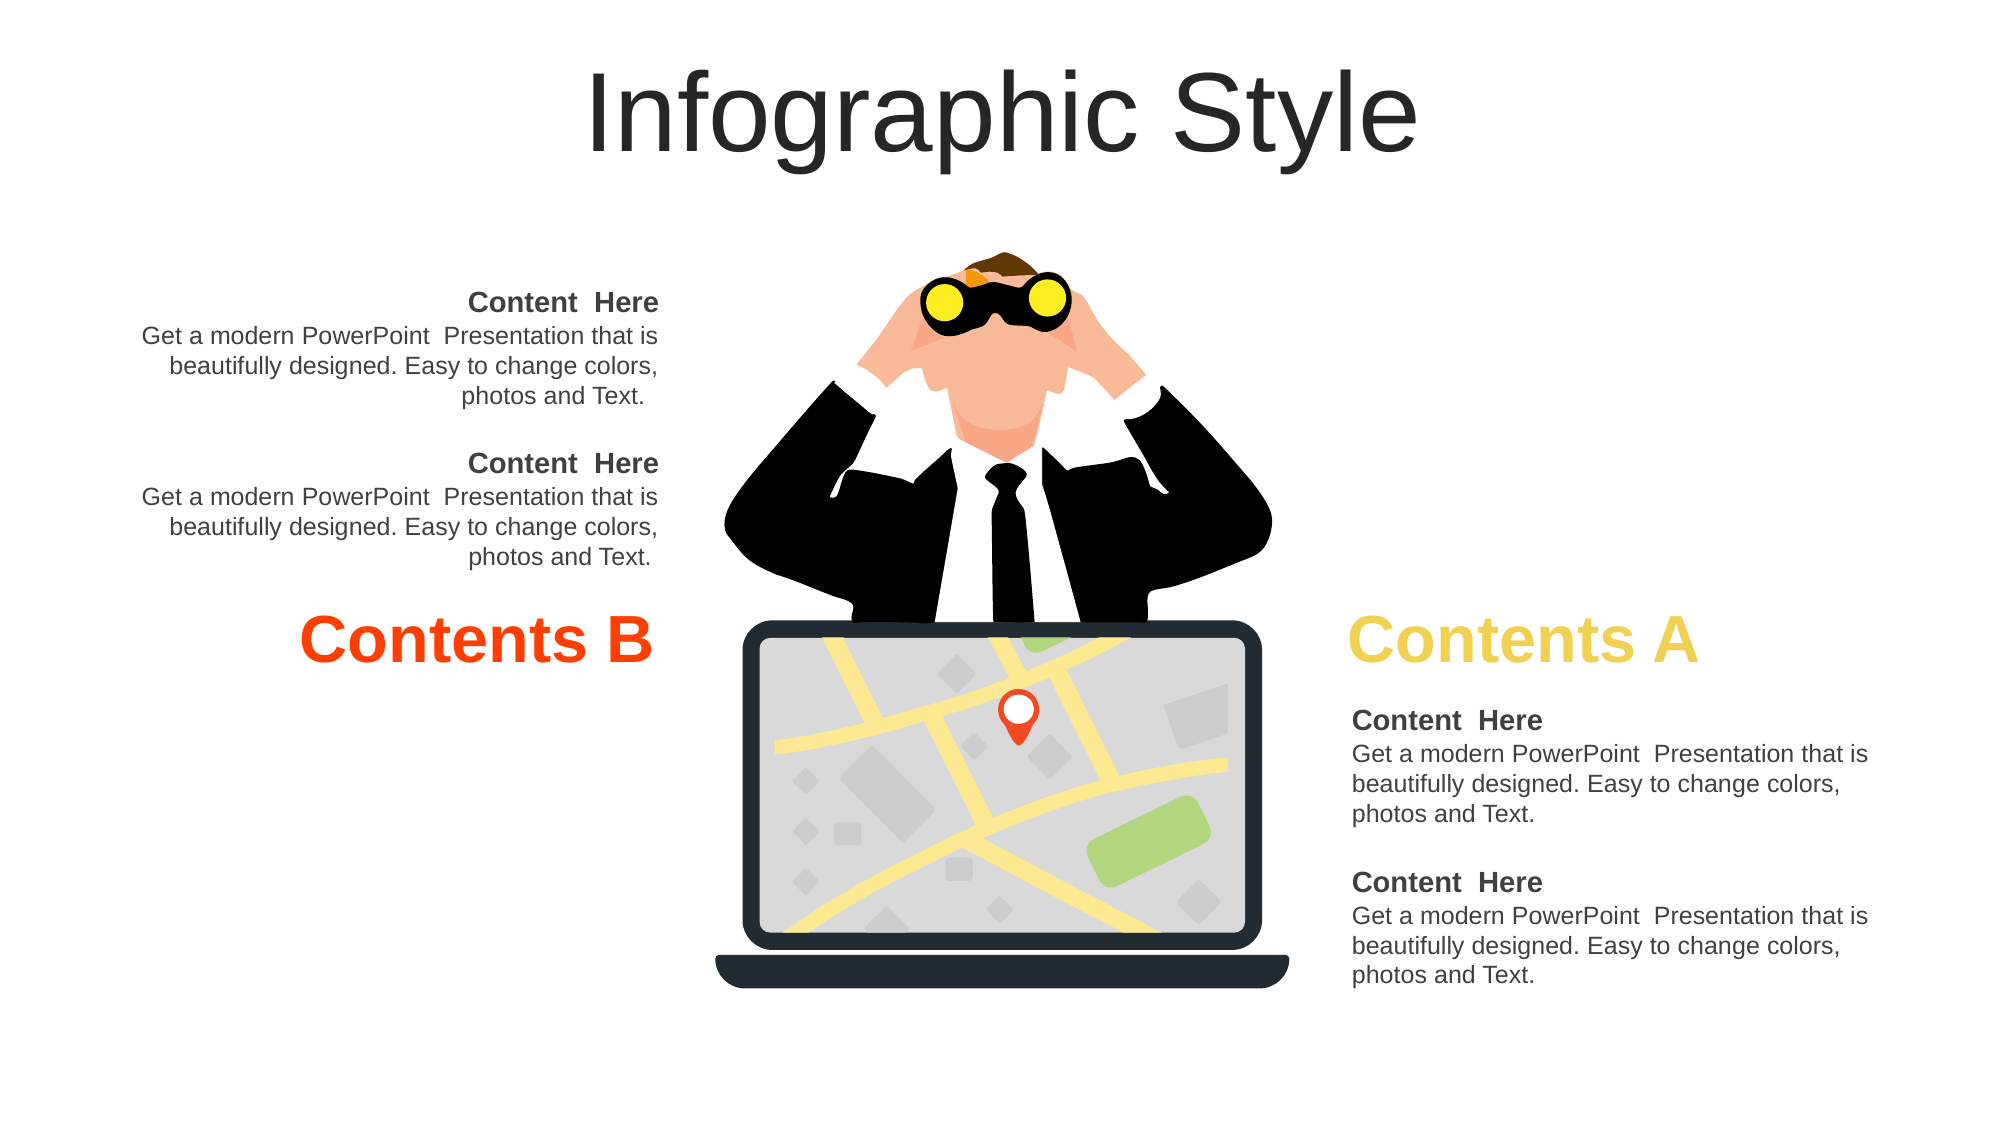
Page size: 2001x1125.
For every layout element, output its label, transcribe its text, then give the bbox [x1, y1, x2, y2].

text_box Contents A [1332, 588, 1798, 684]
text_box Contents B [221, 588, 670, 684]
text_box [724, 252, 1272, 624]
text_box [1337, 693, 1904, 837]
list Infographic Style [53, 55, 1952, 175]
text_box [96, 436, 675, 580]
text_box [1337, 855, 1904, 998]
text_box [715, 620, 1290, 989]
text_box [96, 275, 675, 419]
